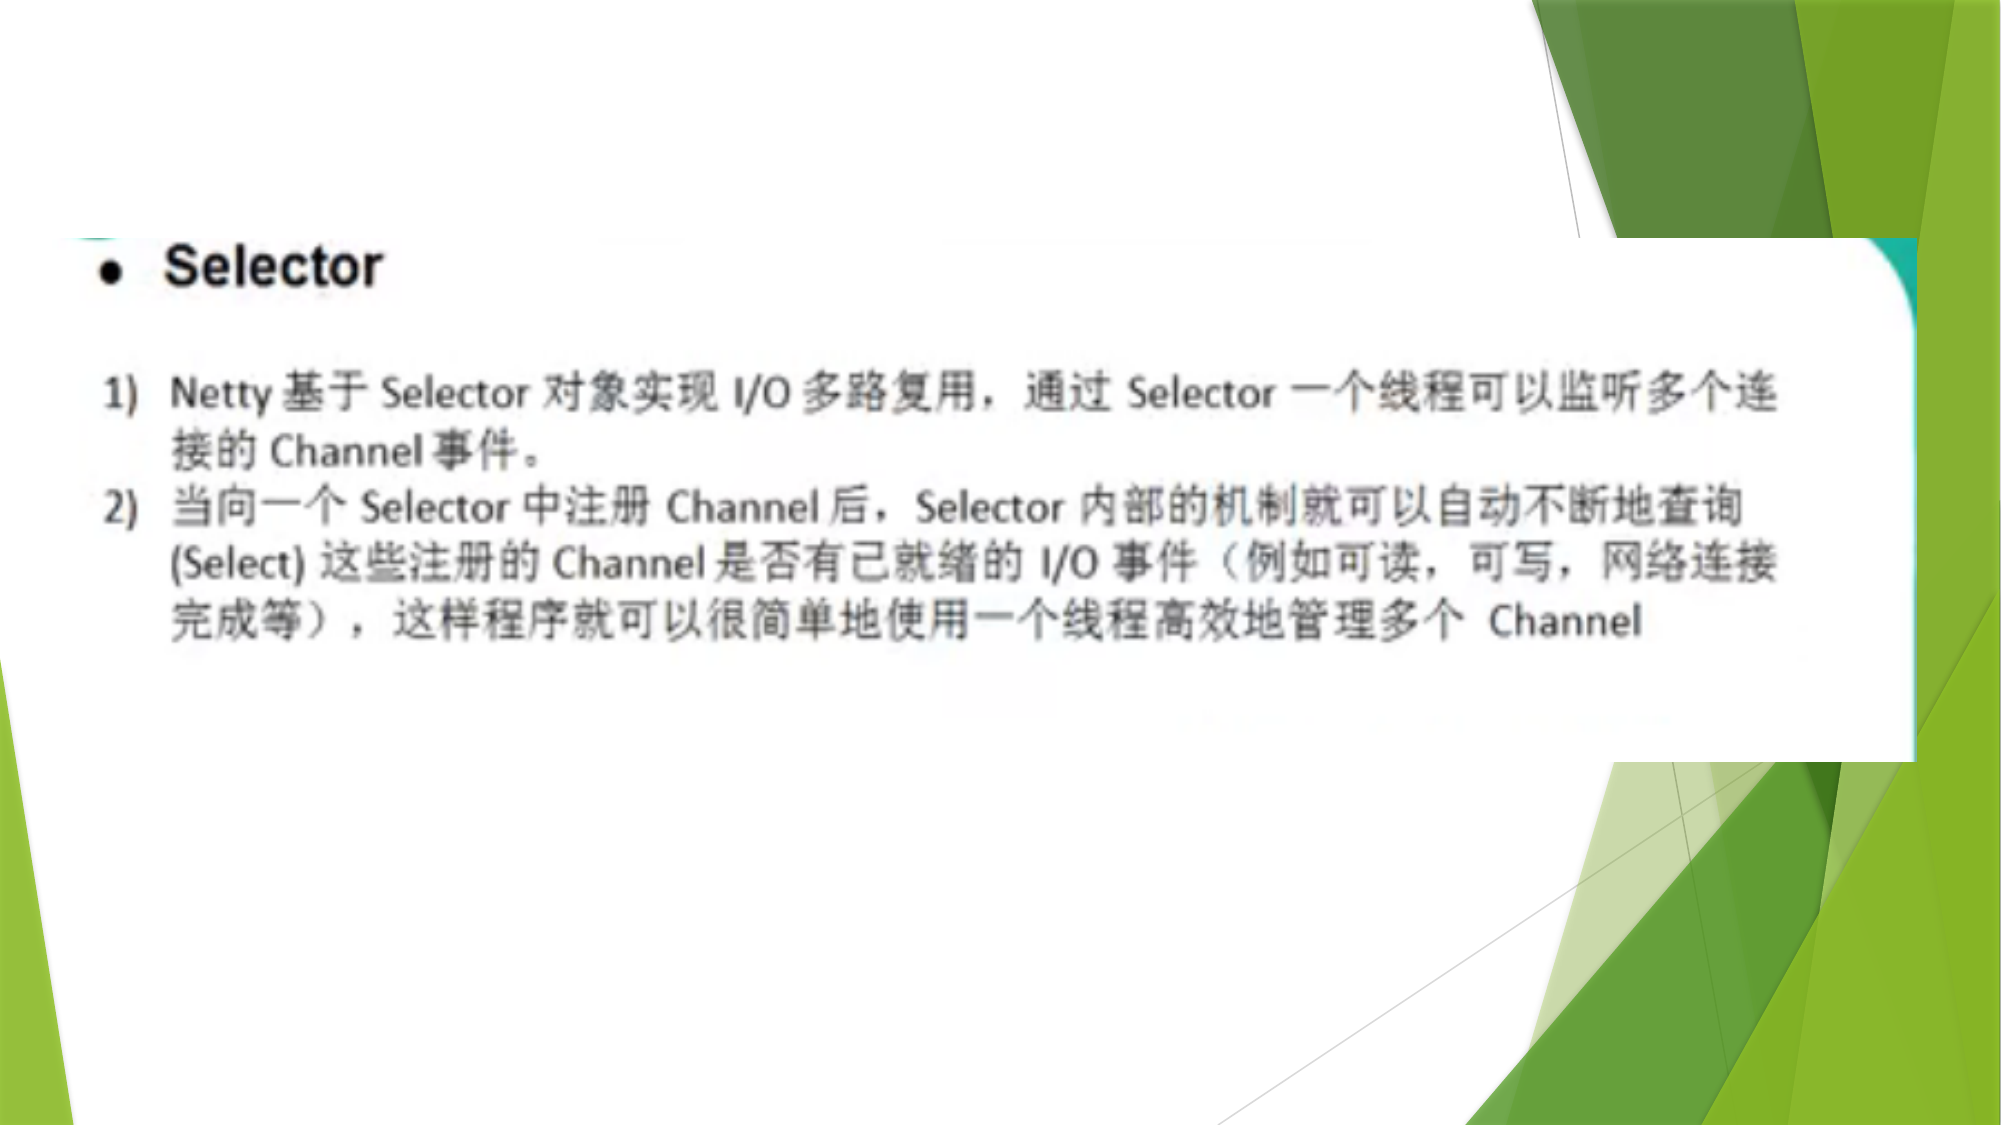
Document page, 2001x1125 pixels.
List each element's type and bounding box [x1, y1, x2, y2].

picture [52, 238, 1917, 762]
